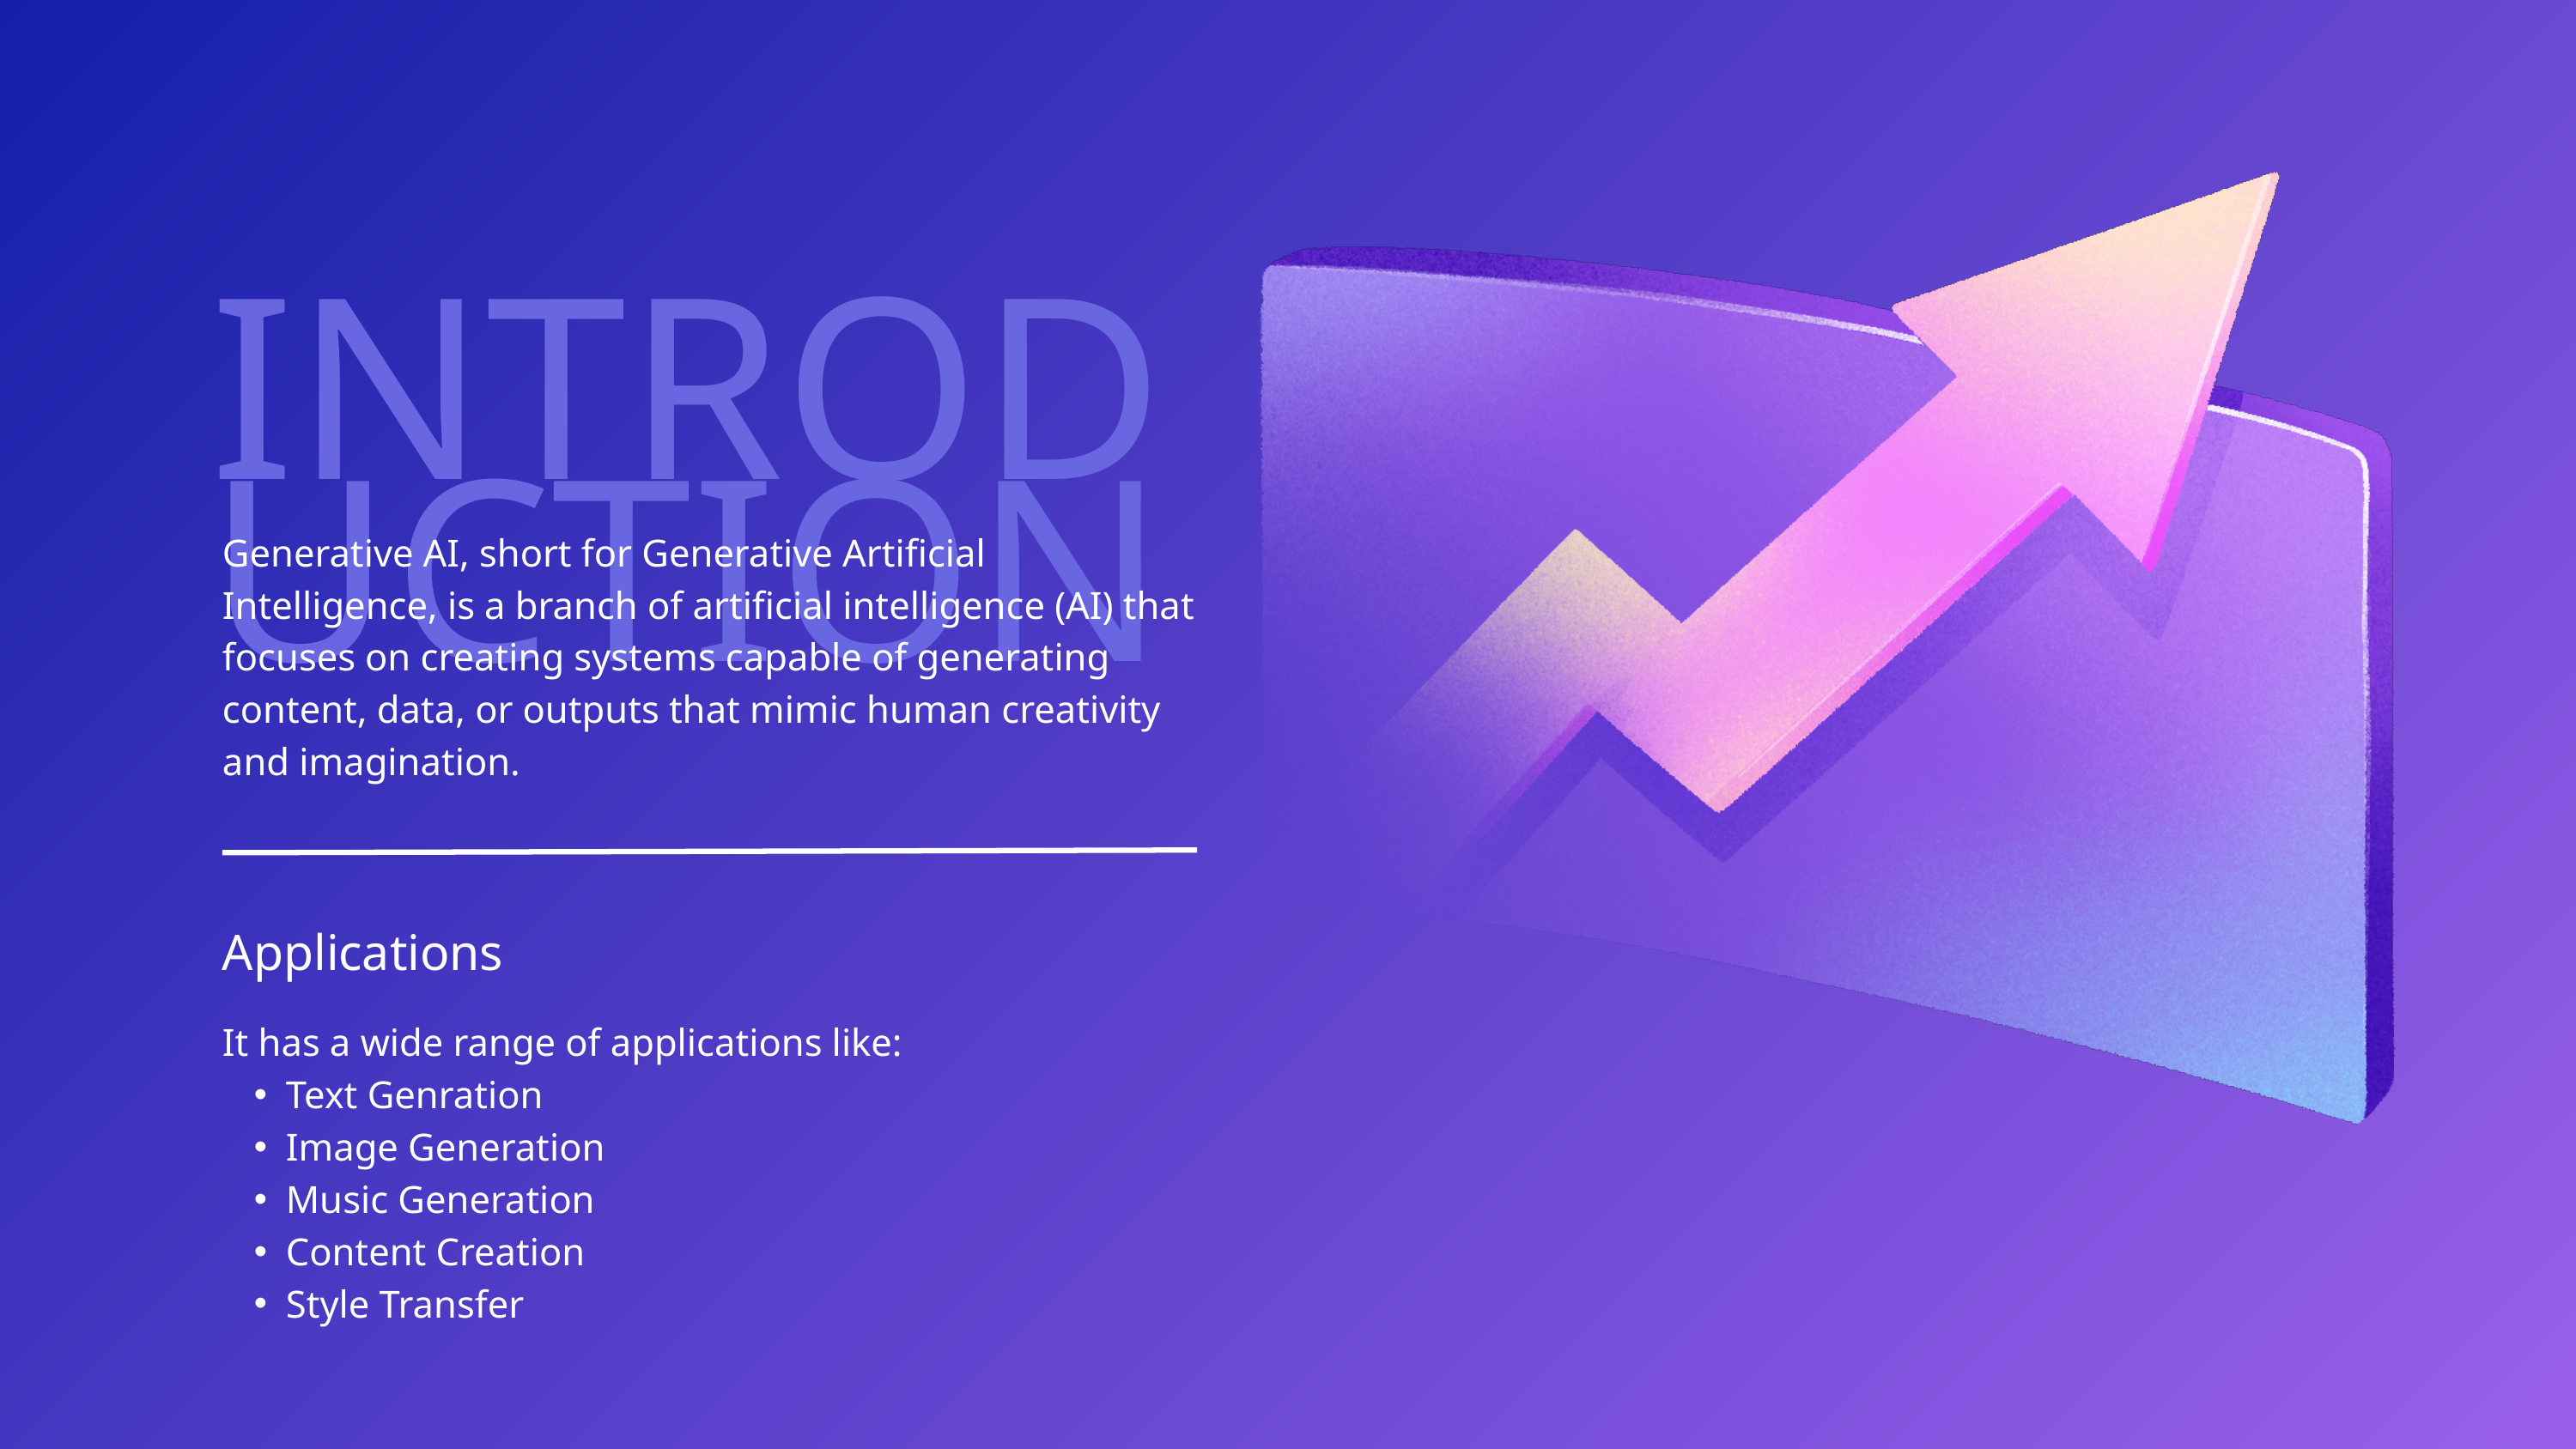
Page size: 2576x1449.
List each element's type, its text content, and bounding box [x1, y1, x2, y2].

text_box It has a wide range of applications like: Text Genration Image Generation Music Generation Content Creation Style Transfer [222, 1011, 1773, 1325]
text_box [1226, 172, 2432, 1143]
text_box INTRODUCTION [177, 349, 1198, 712]
text_box Applications [222, 912, 903, 980]
text_box Generative AI, short for Generative Artificial Intelligence, is a branch of artificial intelligence (AI) that focuses on creating systems capable of generating content, data, or outputs that mimic human creativity and imagination. [222, 521, 1198, 784]
